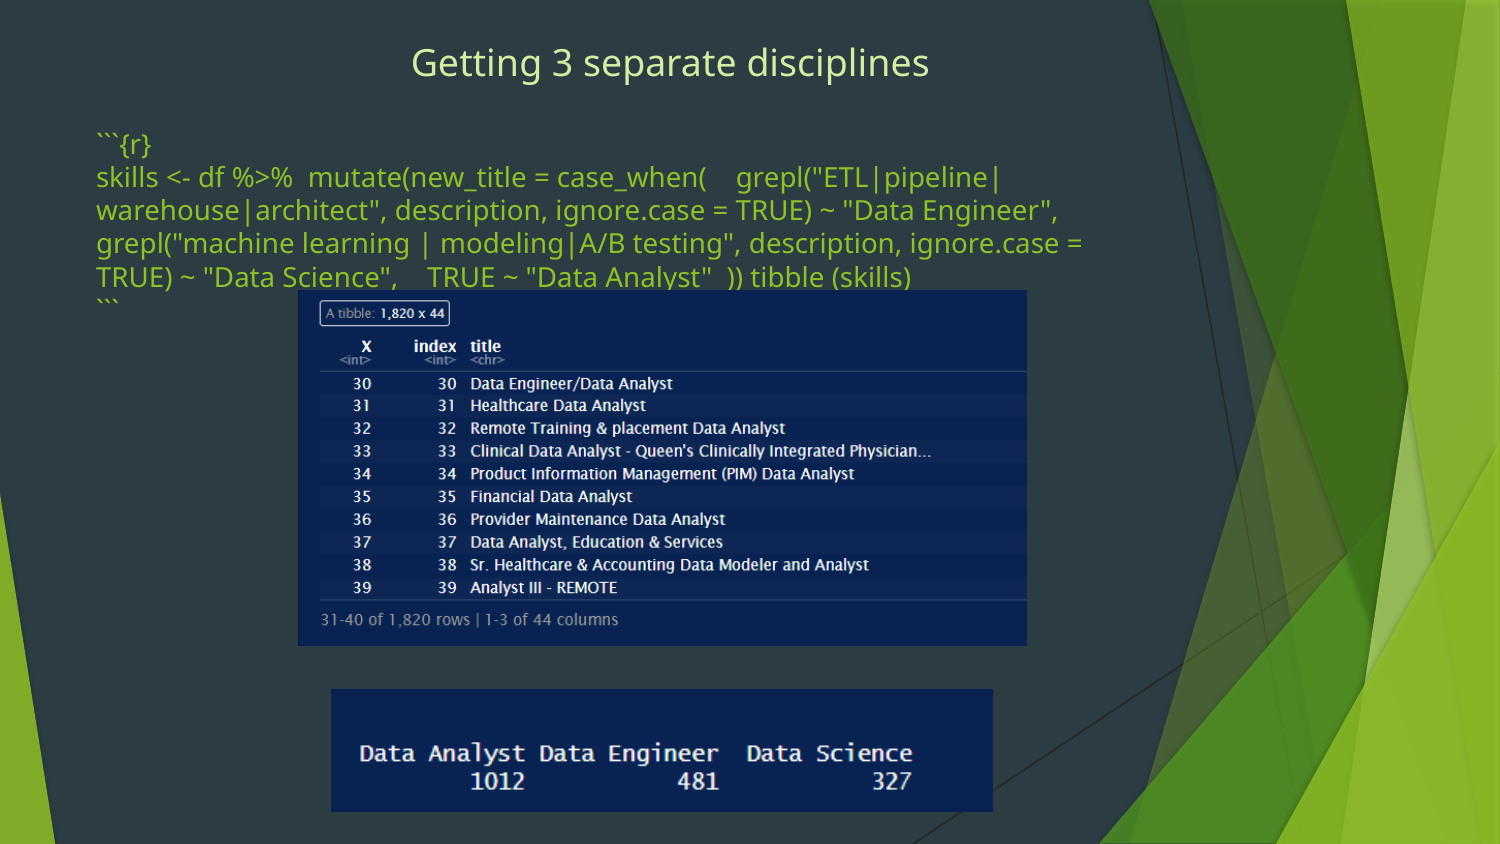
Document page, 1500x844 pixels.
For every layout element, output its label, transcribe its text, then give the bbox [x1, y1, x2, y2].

title ```{r} skills <- df %>% mutate(new_title = case_when( grepl("ETL|pipeline|warehouse|architect", description, ignore.case = TRUE) ~ "Data Engineer", grepl("machine learning | modeling|A/B testing", description, ignore.case = TRUE) ~ "Data Science", TRUE ~ "Data Analyst" )) tibble (skills) ``` [81, 115, 1125, 334]
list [297, 290, 1027, 646]
picture [331, 689, 994, 813]
text_box Getting 3 separate disciplines [396, 32, 956, 92]
